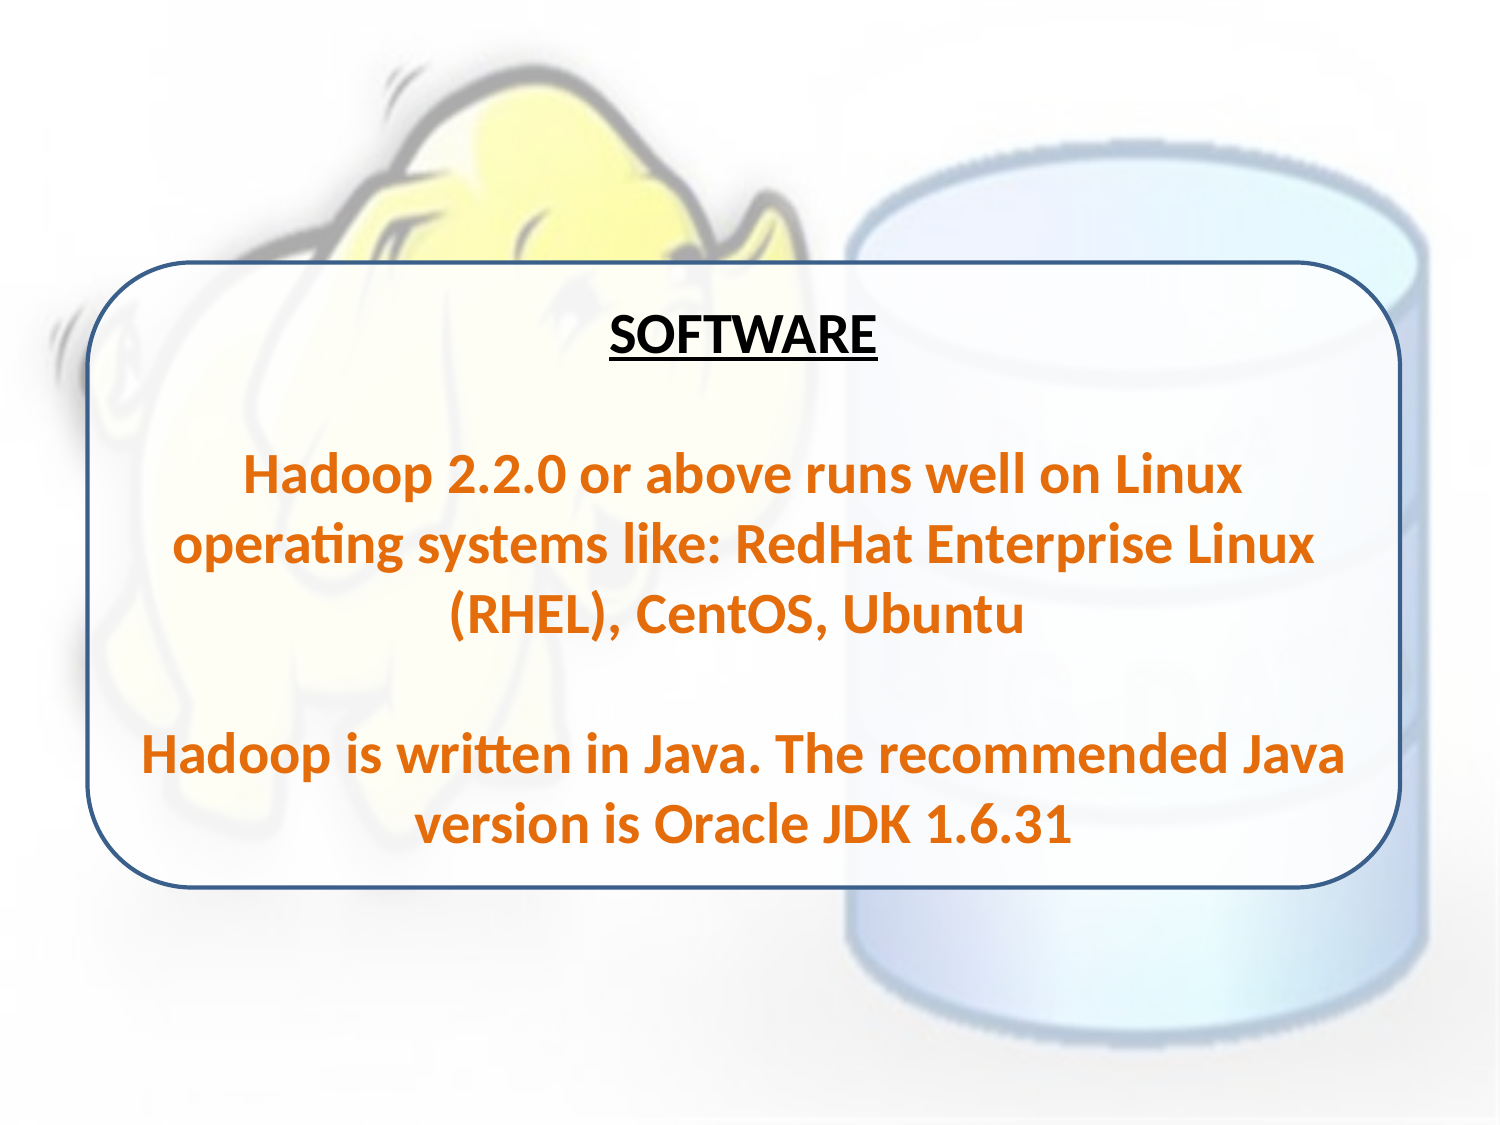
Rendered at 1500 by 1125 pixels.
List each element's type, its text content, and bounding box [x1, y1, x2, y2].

text_box SOFTWARE Hadoop 2.2.0 or above runs well on Linux operating systems like: RedHat Enterprise Linux (RHEL), CentOS, Ubuntu Hadoop is written in Java. The recommended Java version is Oracle JDK 1.6.31 [85, 260, 1403, 890]
